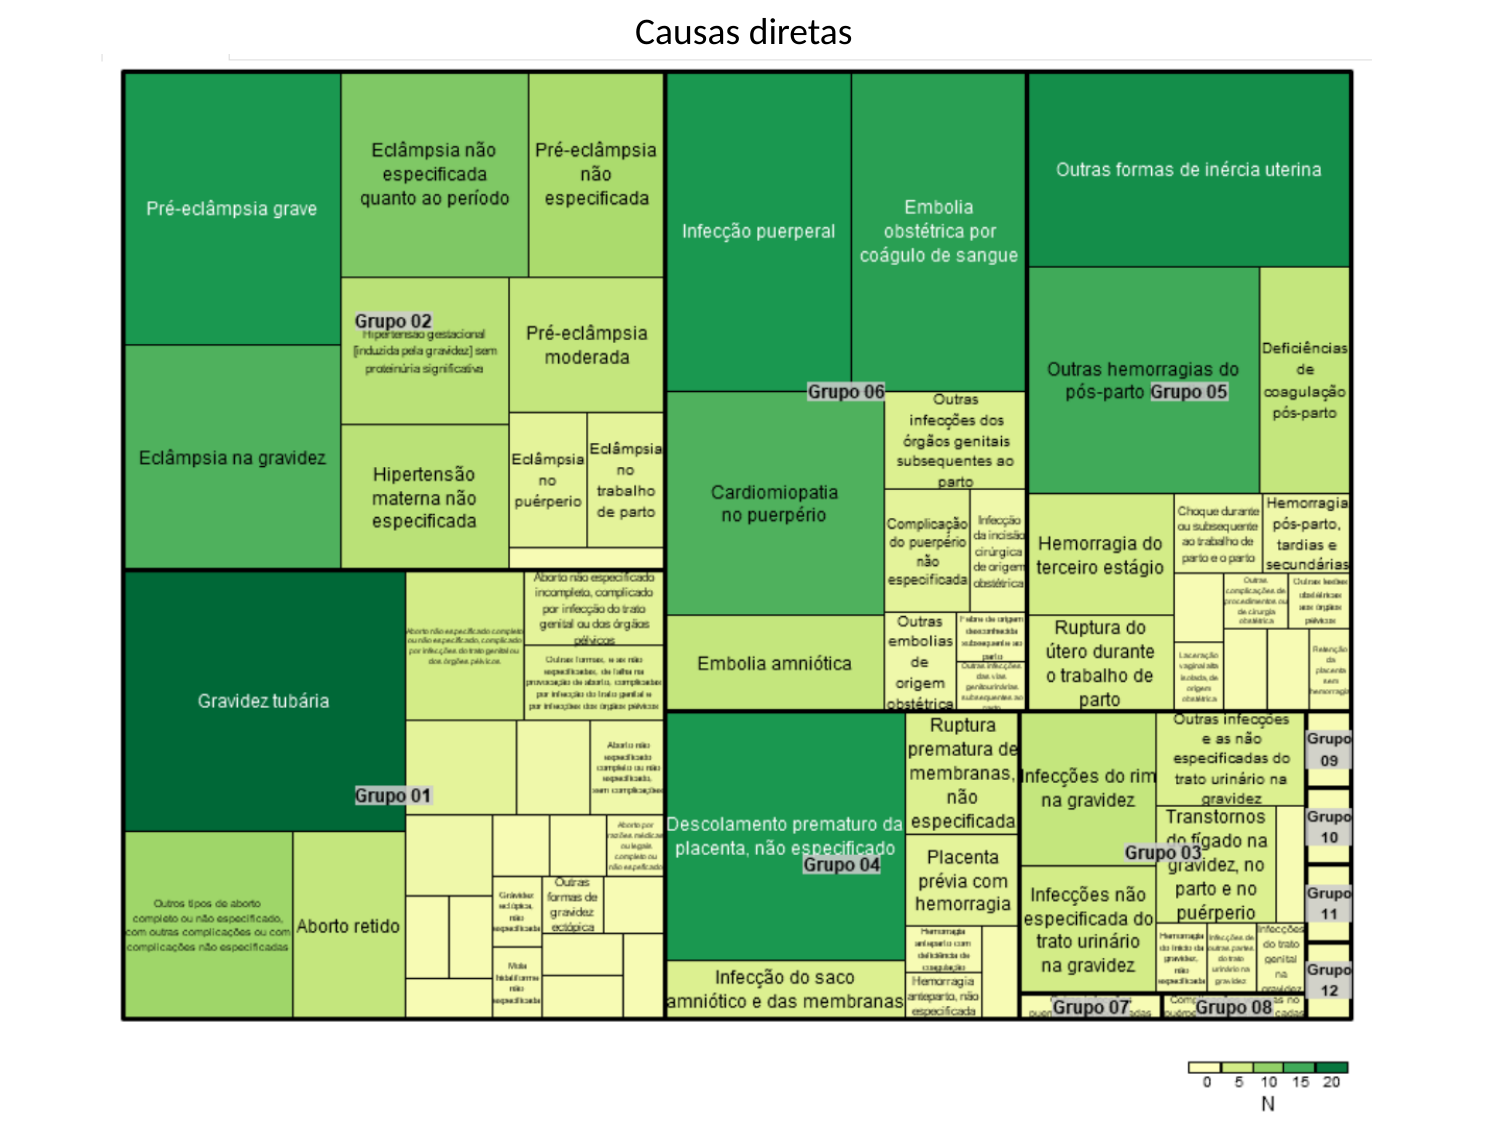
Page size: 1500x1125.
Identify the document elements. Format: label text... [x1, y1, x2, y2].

text_box Causas diretas [466, 0, 1022, 52]
picture [100, 54, 1377, 1036]
picture [1163, 1046, 1365, 1125]
